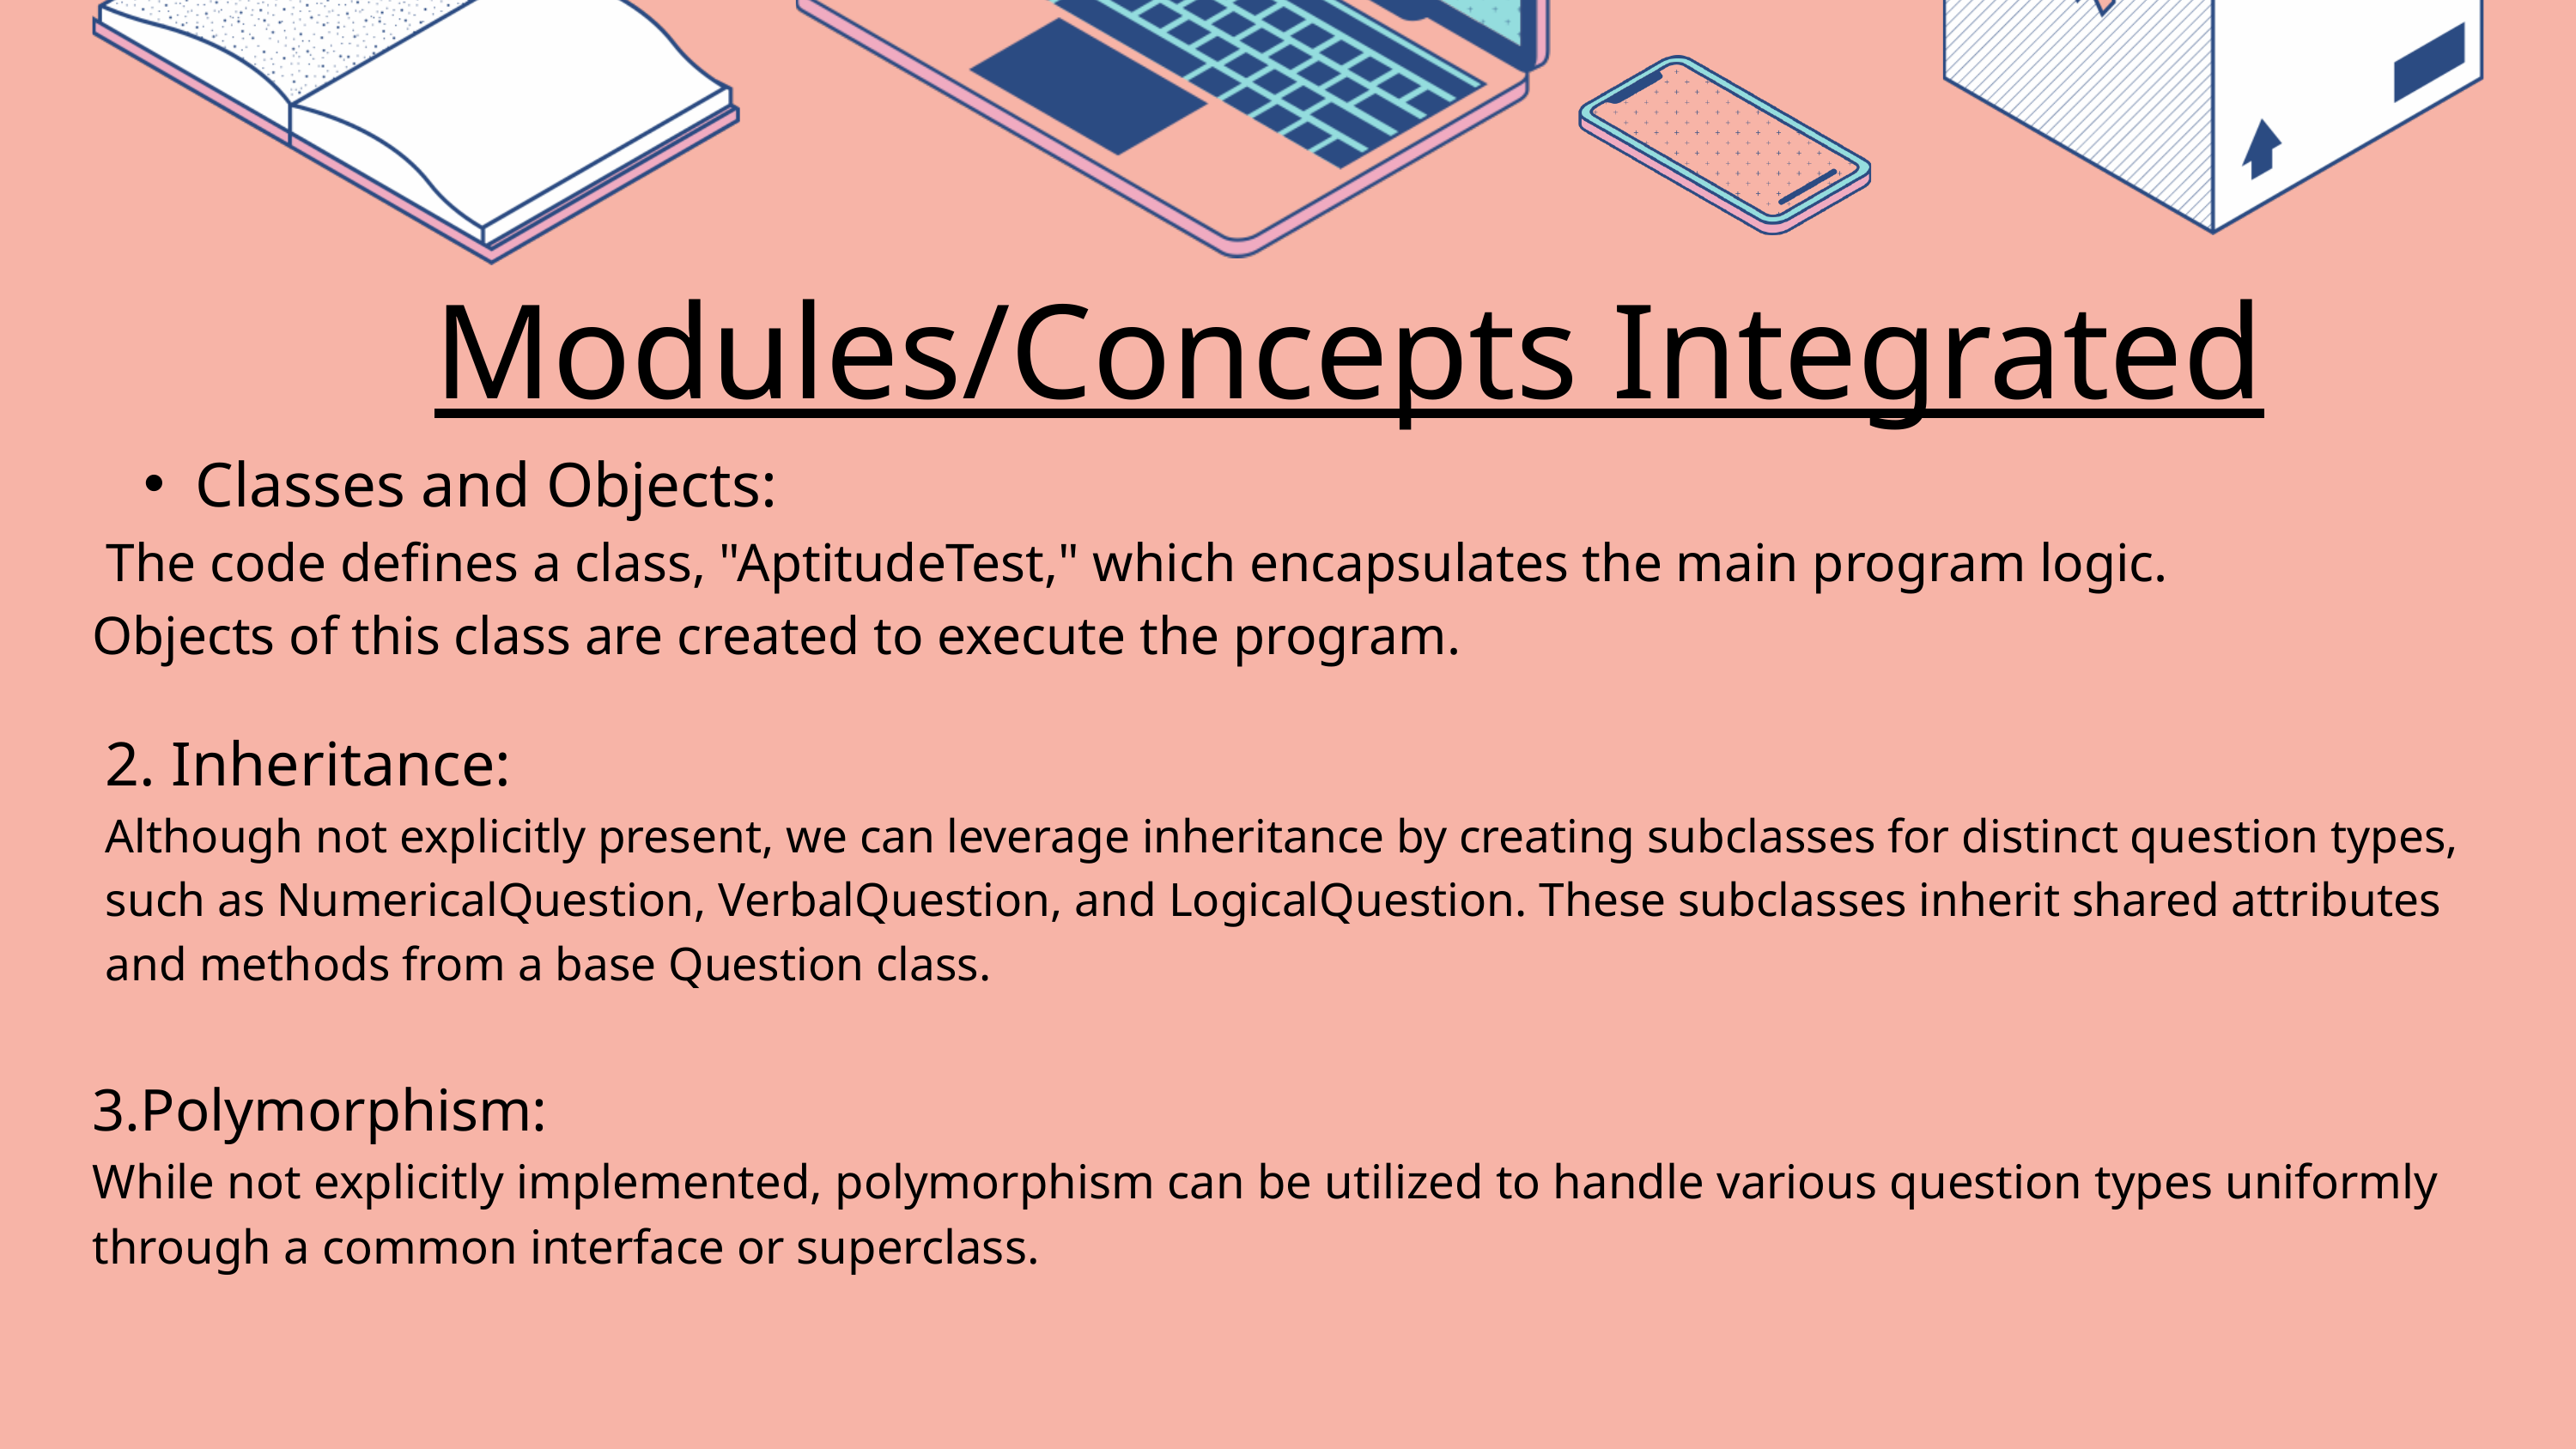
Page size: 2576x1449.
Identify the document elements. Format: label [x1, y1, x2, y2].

text_box [795, 0, 1551, 254]
text_box [1942, 0, 2484, 235]
text_box [92, 258, 2521, 1274]
text_box [1578, 55, 1872, 235]
text_box [92, 0, 740, 254]
